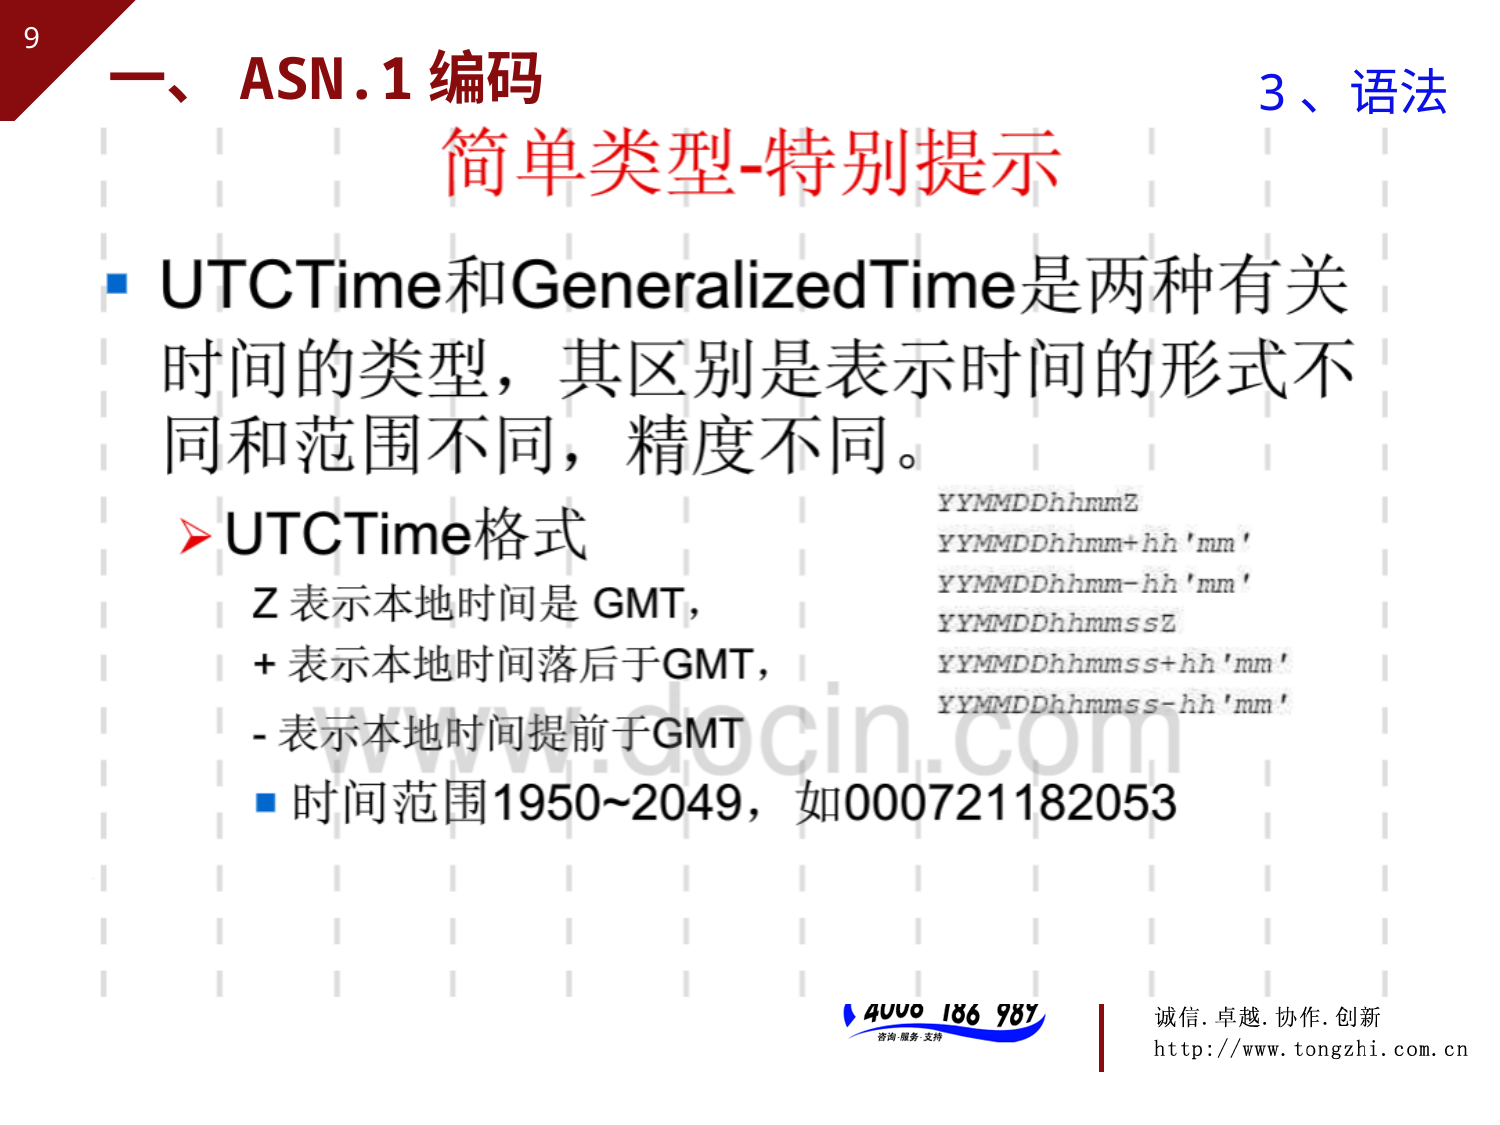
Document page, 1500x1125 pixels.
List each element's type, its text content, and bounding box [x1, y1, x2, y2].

list 3、语法 [796, 40, 1466, 119]
title 一、ASN.1编码 [93, 23, 1067, 119]
picture [0, 120, 1500, 1088]
